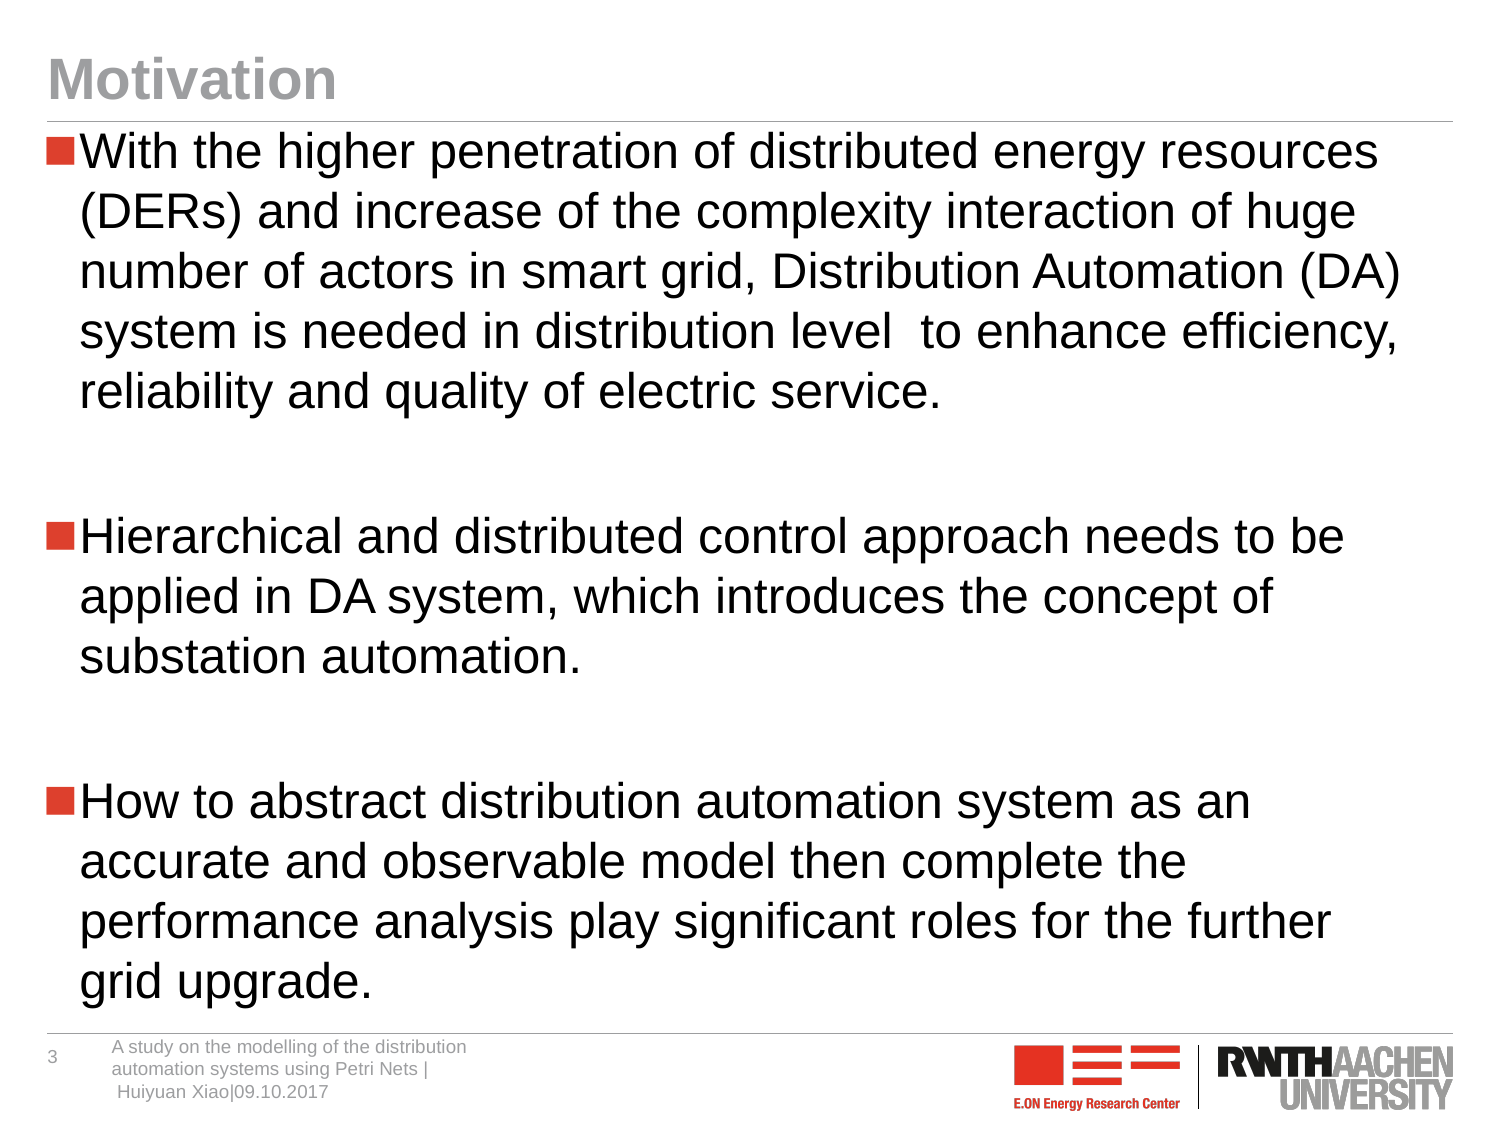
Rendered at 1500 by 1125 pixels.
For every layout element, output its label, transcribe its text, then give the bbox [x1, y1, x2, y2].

list With the higher penetration of distributed energy resources (DERs) and increase of the complexity interaction of huge number of actors in smart grid, Distribution Automation (DA) system is needed in distribution level to enhance efficiency, reliability and quality of electric service. Hierarchical and distributed control approach needs to be applied in DA system, which introduces the concept of substation automation. How to abstract distribution automation system as an accurate and observable model then complete the performance analysis play significant roles for the further grid upgrade. [43, 118, 1414, 1039]
picture [1013, 1045, 1180, 1112]
title Motivation [47, 23, 1453, 113]
picture [1218, 1046, 1453, 1111]
